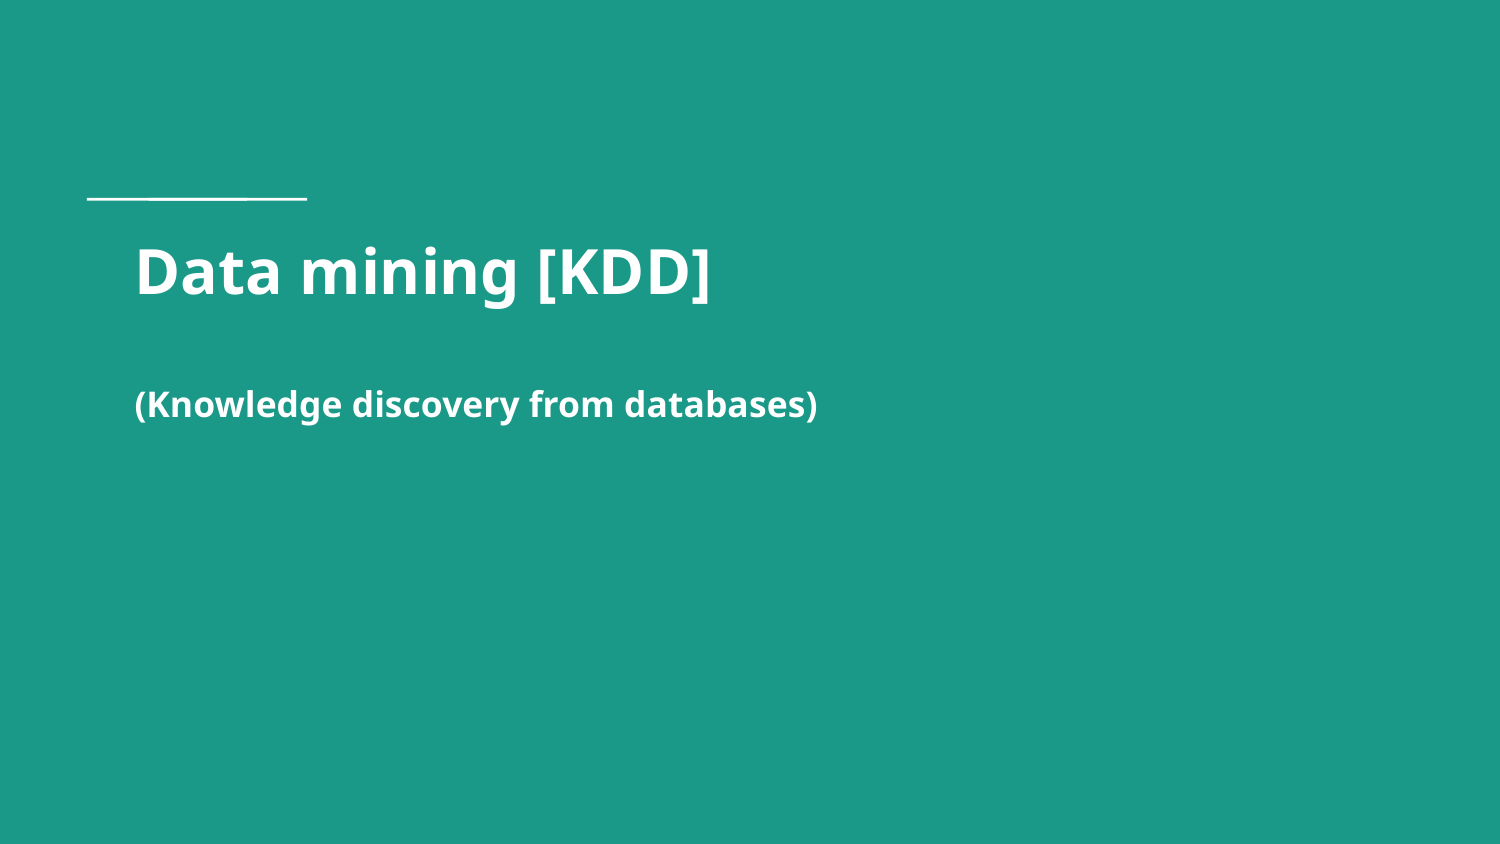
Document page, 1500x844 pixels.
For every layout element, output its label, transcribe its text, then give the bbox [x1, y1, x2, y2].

title Data mining [KDD] (Knowledge discovery from databases) [119, 216, 1381, 466]
